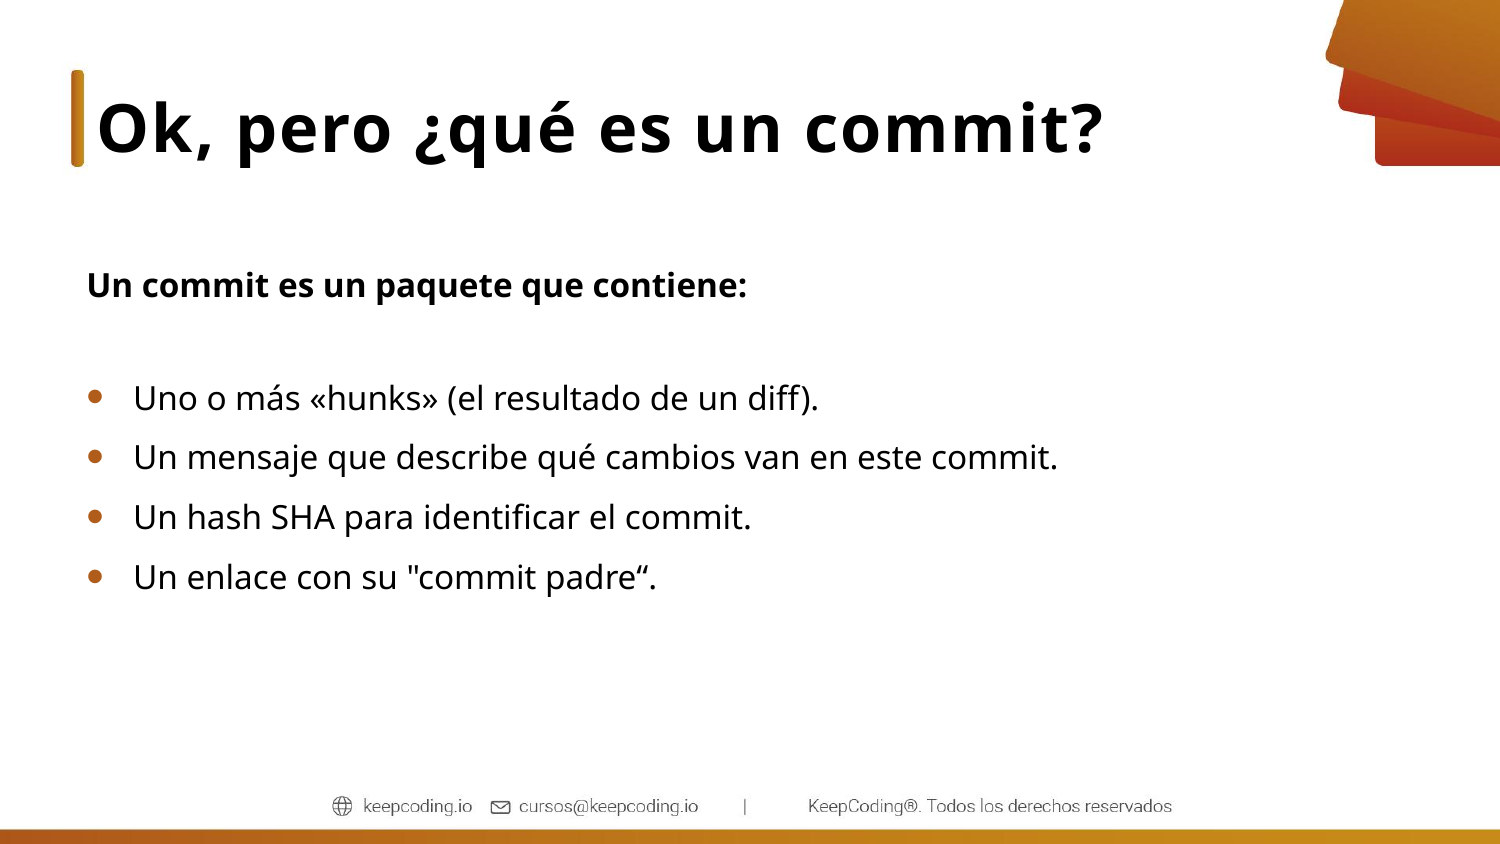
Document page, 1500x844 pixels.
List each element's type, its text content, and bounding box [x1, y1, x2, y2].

title Ok, pero ¿qué es un commit? [95, 84, 1223, 227]
text_box Un commit es un paquete que contiene: Uno o más «hunks» (el resultado de un diff). Un mensaje que describe qué cambios van en este commit. Un hash SHA para identiﬁcar el commit. Un enlace con su "commit padre“. [71, 236, 1076, 754]
picture [0, 0, 1500, 844]
